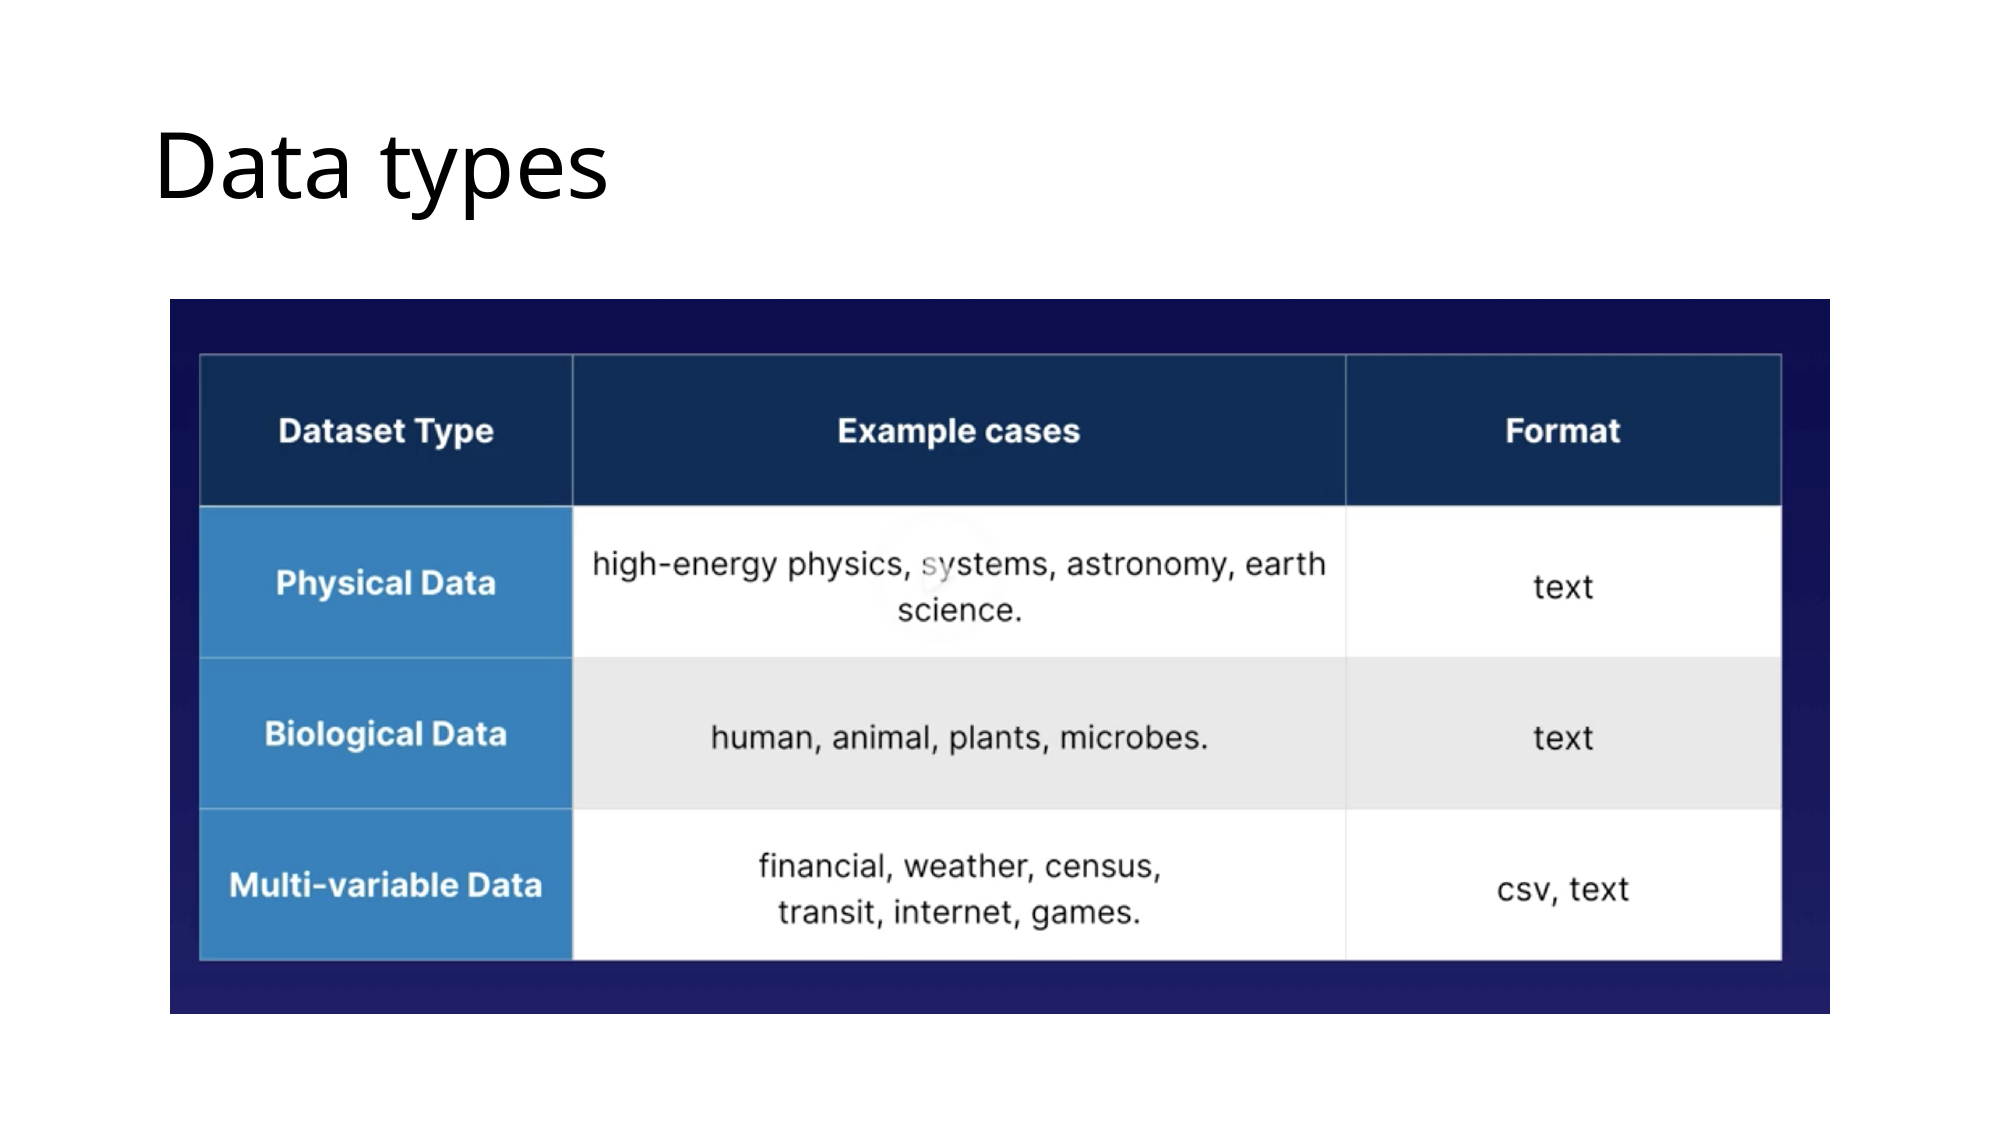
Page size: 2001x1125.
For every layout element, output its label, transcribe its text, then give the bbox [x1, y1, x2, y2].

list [170, 299, 1830, 1014]
title Data types [137, 59, 1863, 278]
